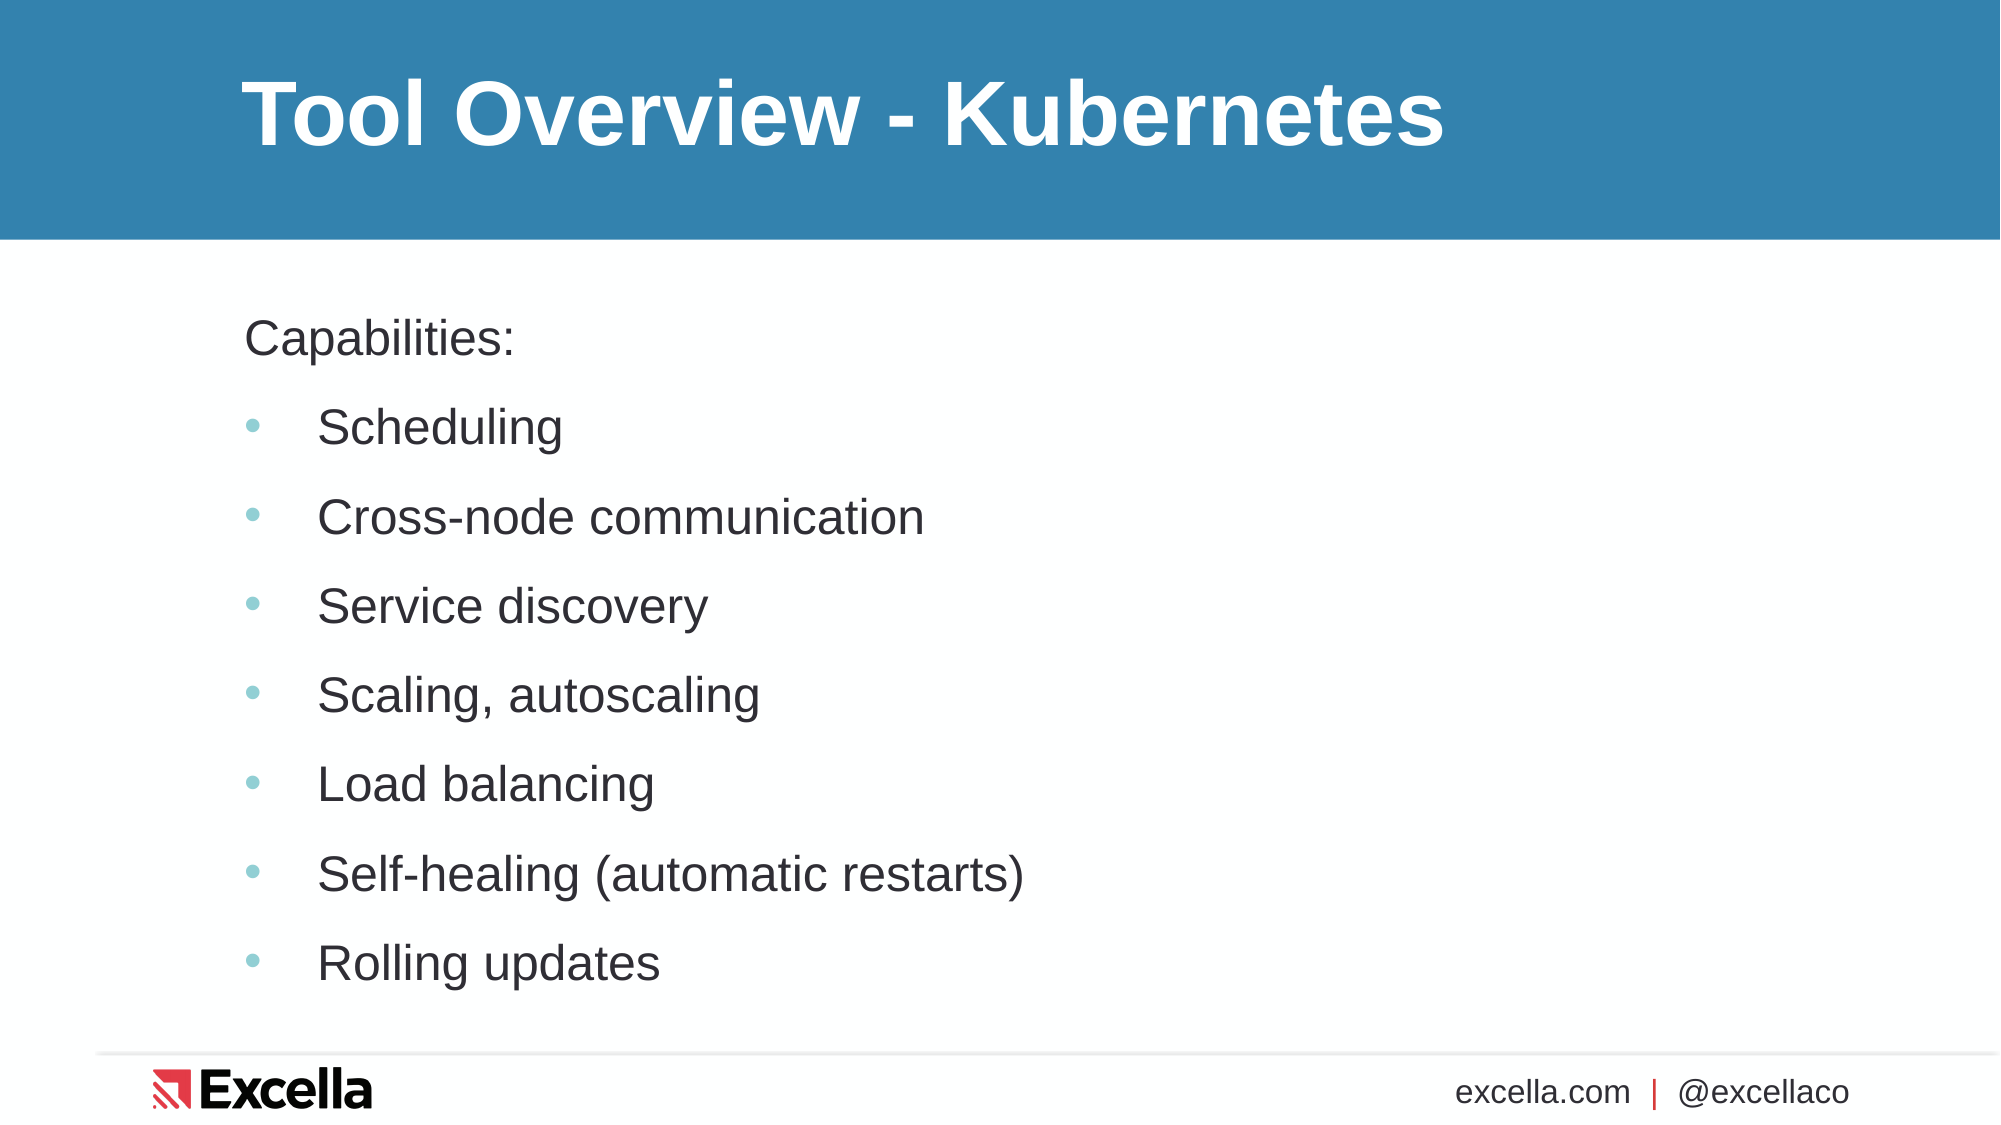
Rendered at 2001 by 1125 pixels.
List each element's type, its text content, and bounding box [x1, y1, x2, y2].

list Capabilities: Scheduling Cross-node communication Service discovery Scaling, autoscaling Load balancing Self-healing (automatic restarts) Rolling updates [227, 289, 1687, 931]
title Tool Overview - Kubernetes [227, 59, 1953, 181]
